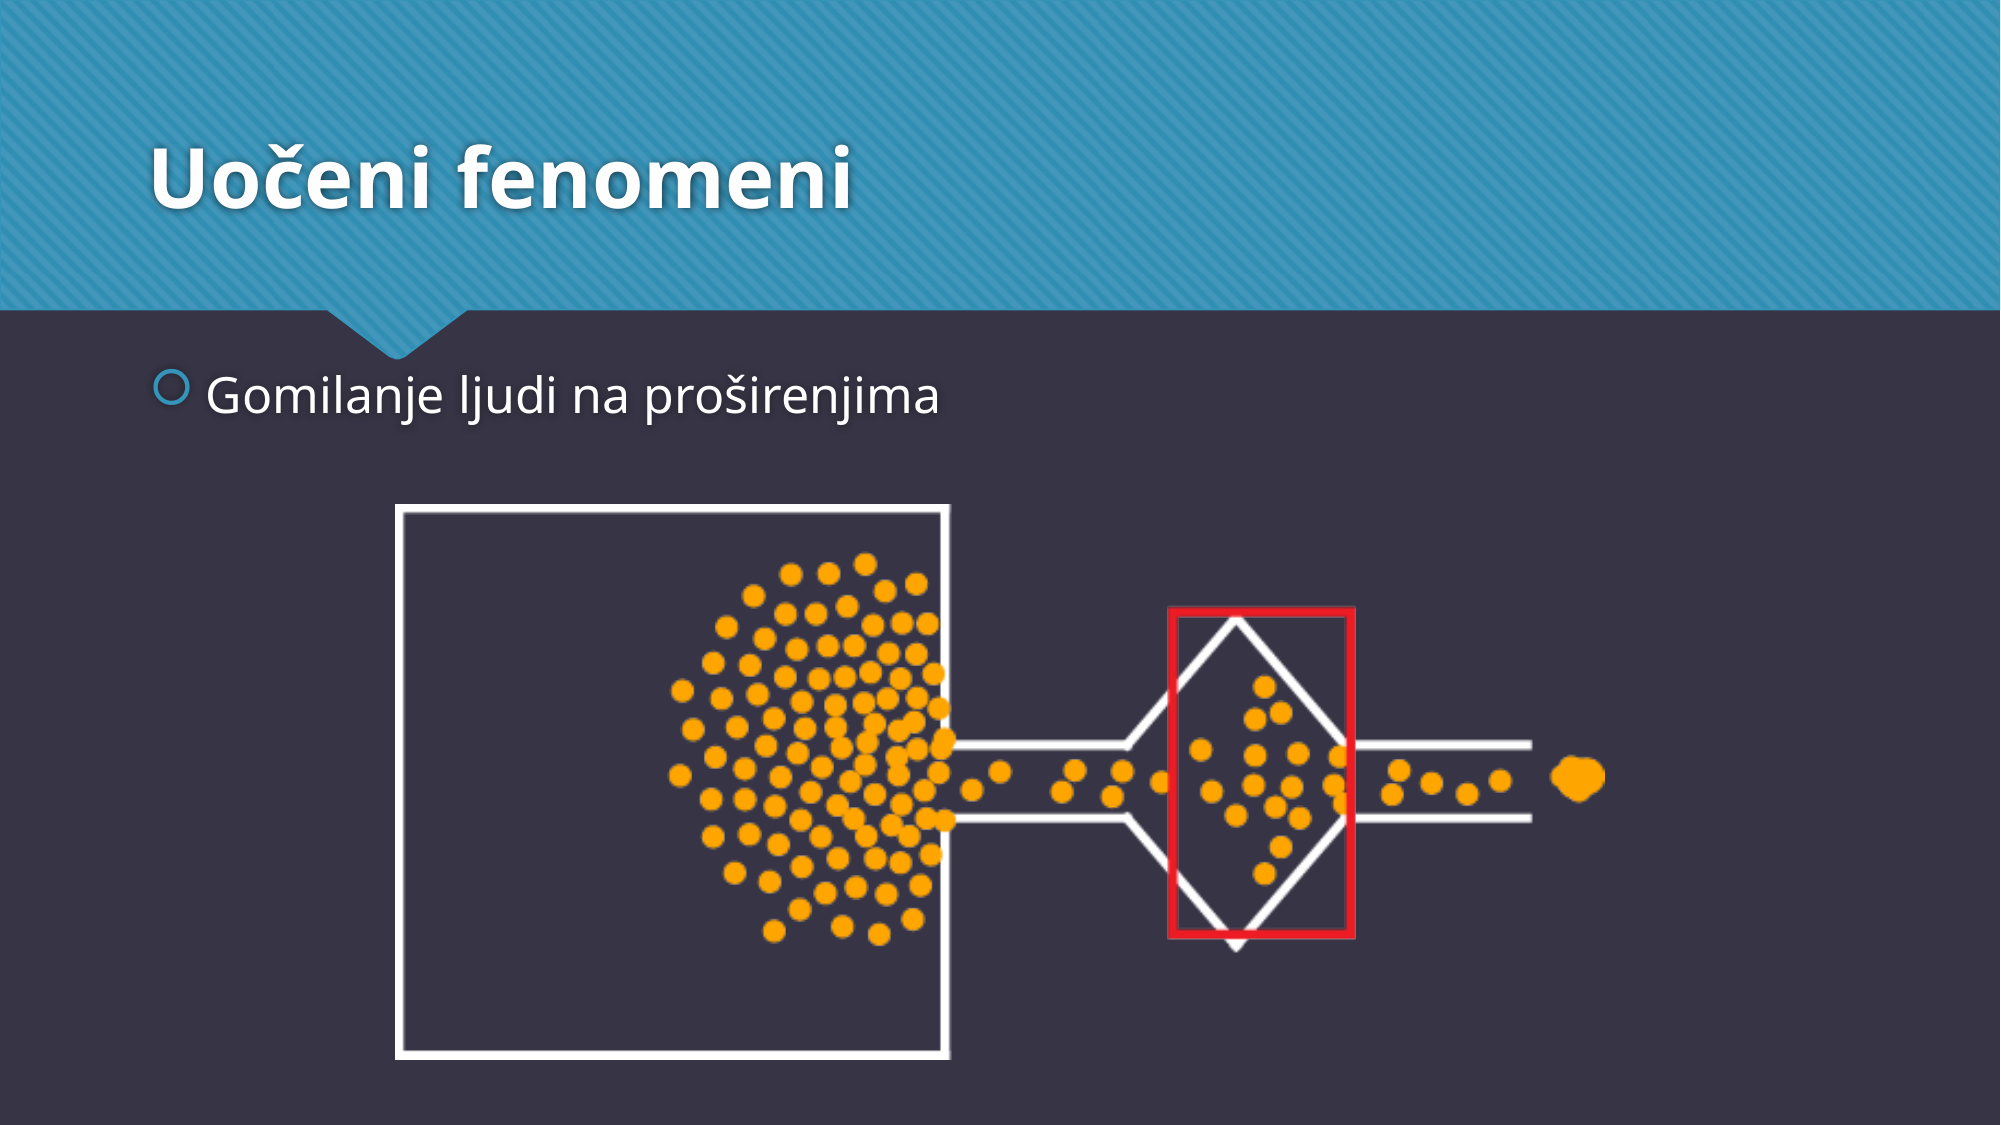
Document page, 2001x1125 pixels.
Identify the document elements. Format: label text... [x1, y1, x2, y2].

picture [395, 504, 1605, 1060]
list Gomilanje ljudi na proširenjima [134, 364, 1866, 505]
title Uočeni fenomeni [132, 73, 1868, 233]
